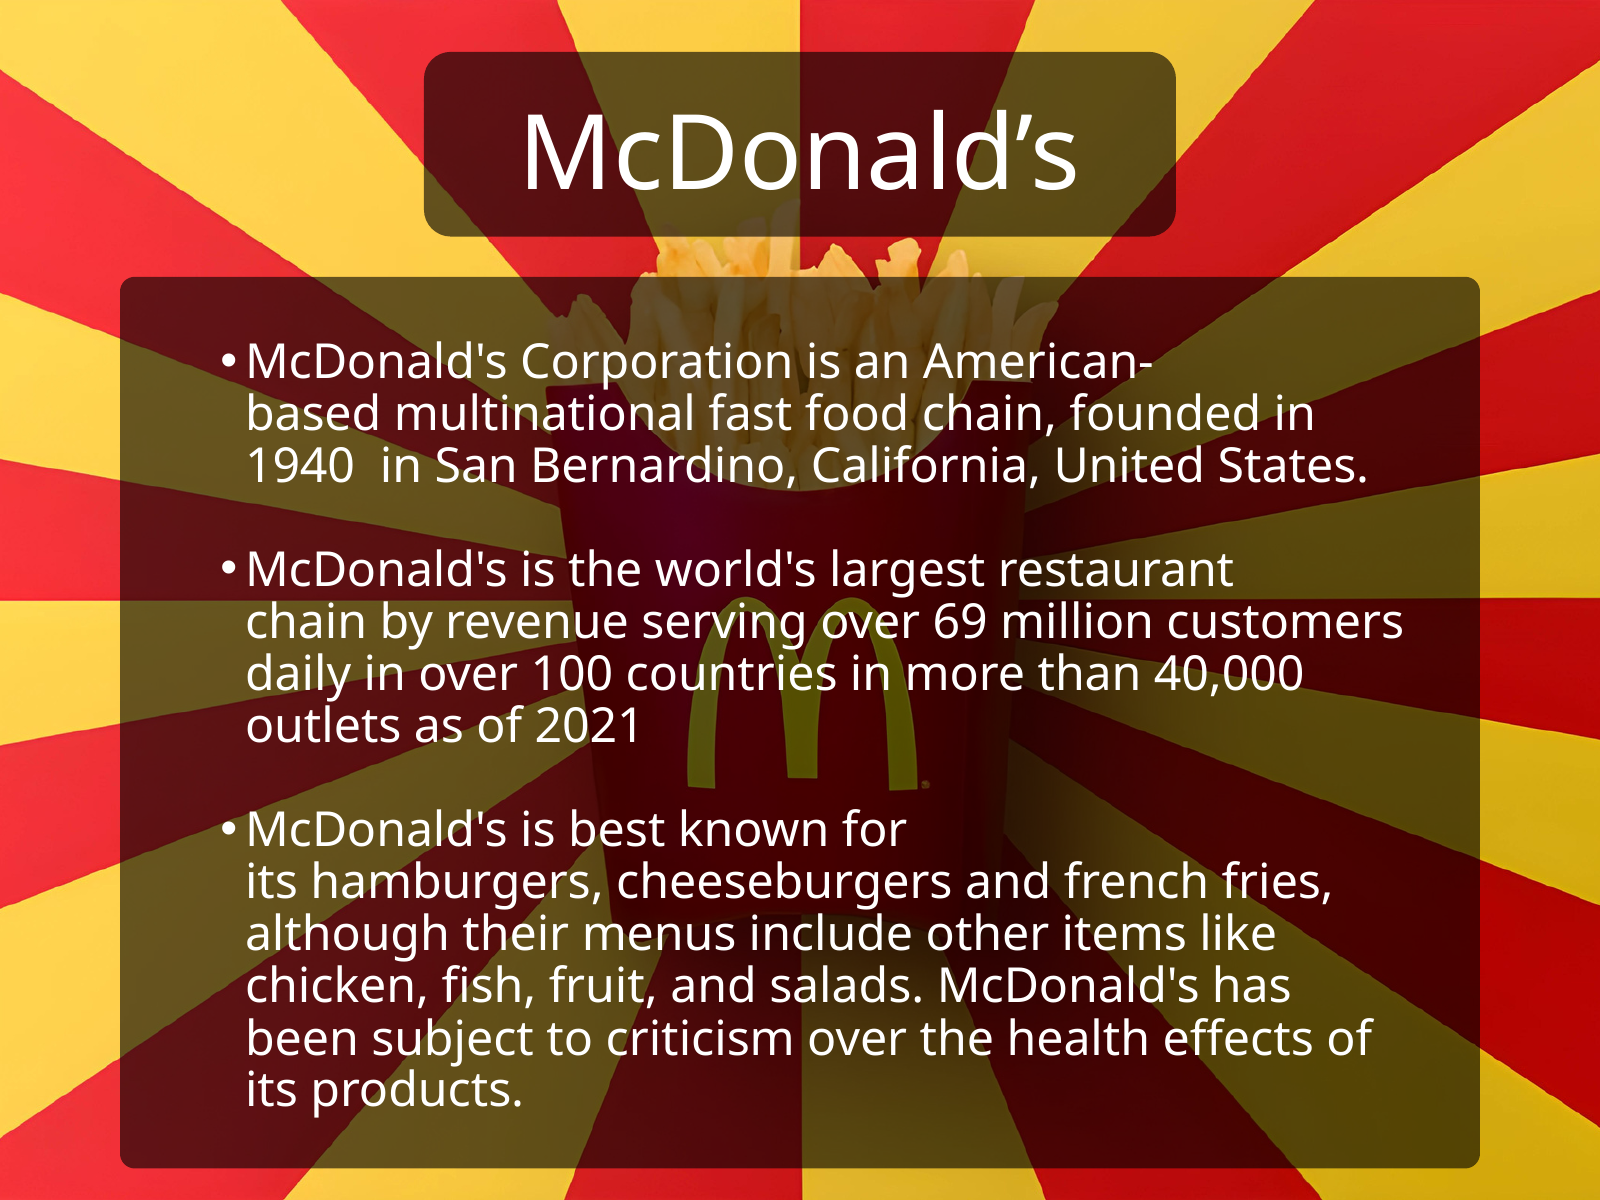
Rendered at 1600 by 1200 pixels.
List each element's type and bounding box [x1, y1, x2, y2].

text_box [119, 276, 1481, 1169]
text_box [423, 51, 1177, 237]
text_box [0, 0, 1600, 1200]
